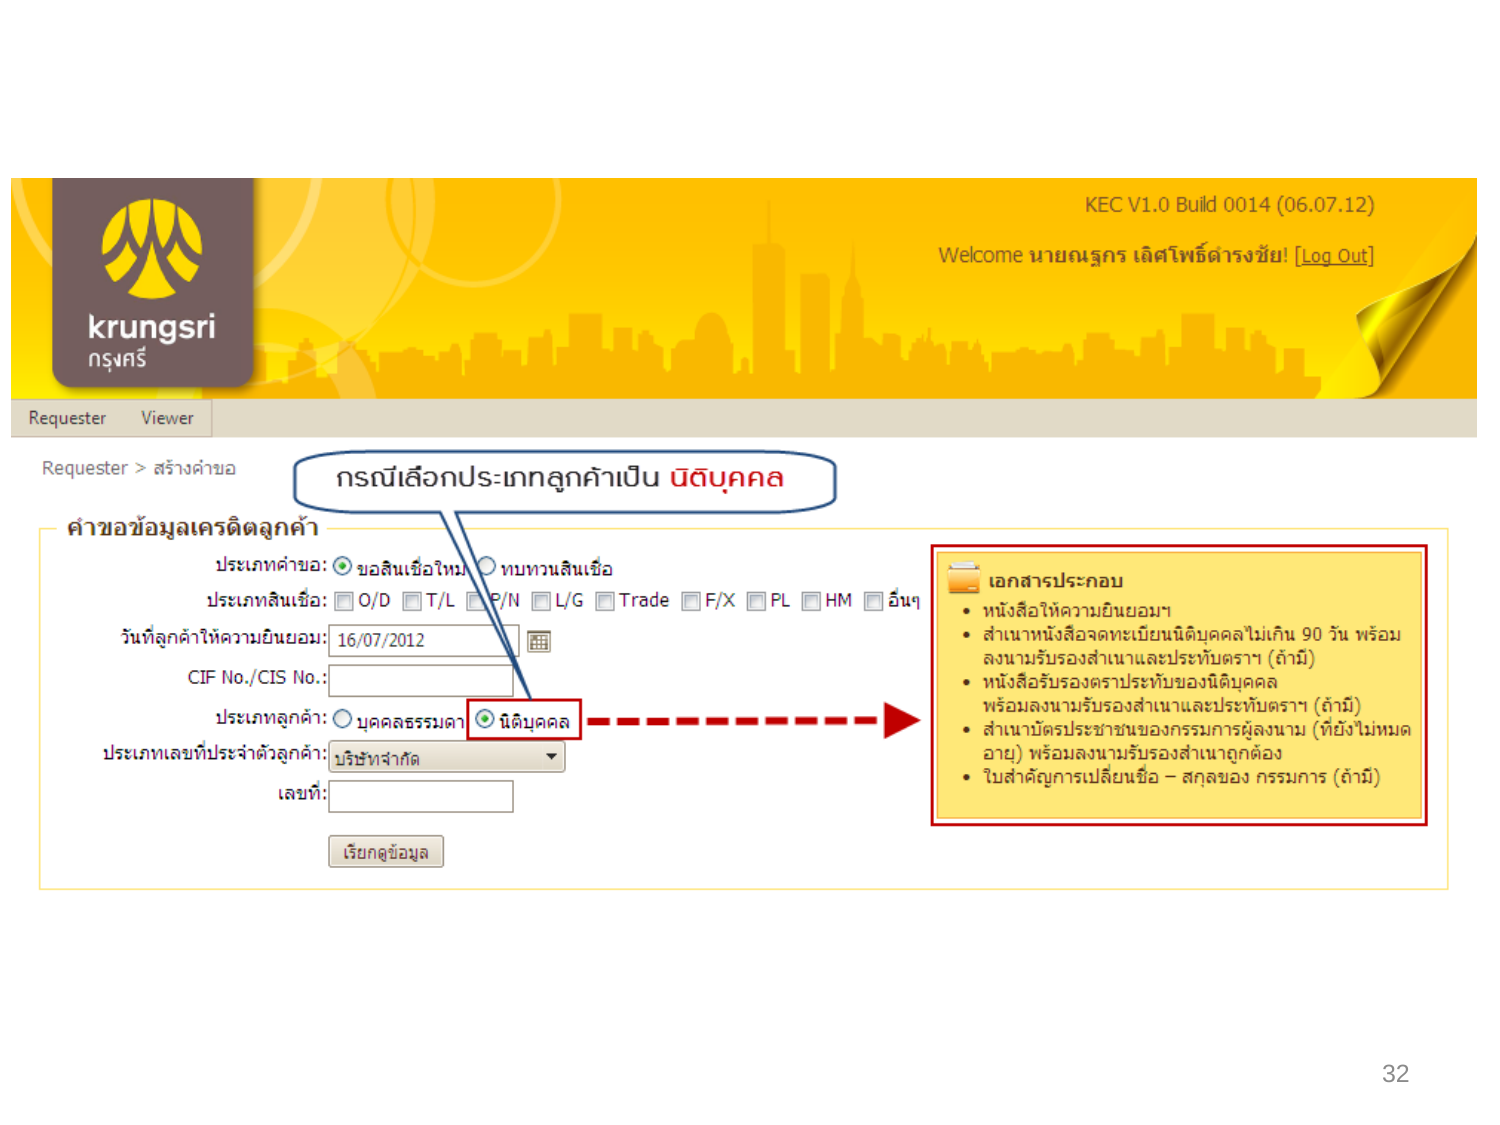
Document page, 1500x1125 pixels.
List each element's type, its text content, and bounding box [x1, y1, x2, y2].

picture [11, 177, 1477, 908]
slide_number 32 [1074, 1042, 1425, 1103]
